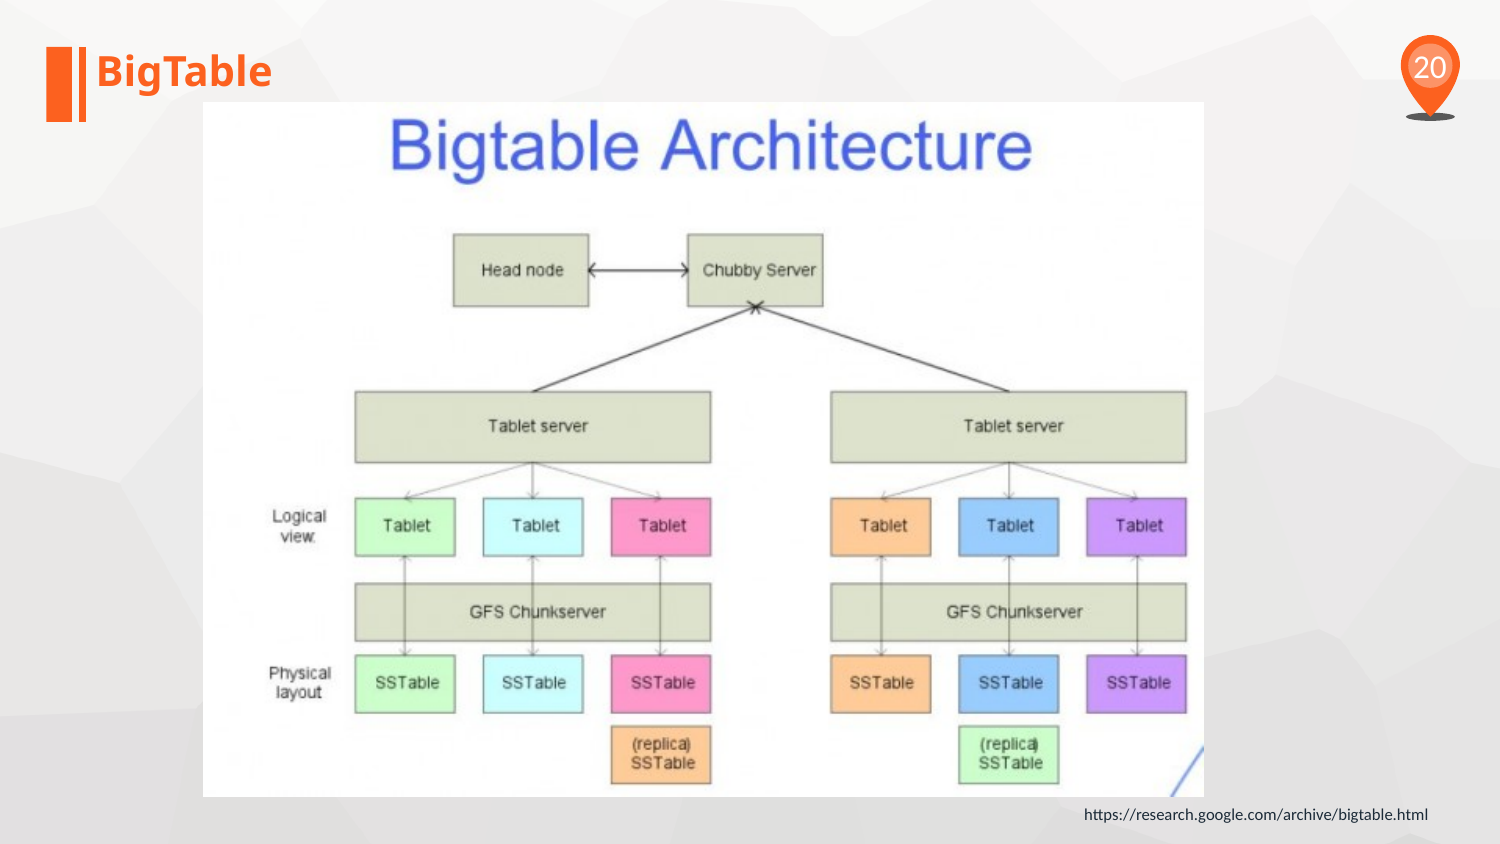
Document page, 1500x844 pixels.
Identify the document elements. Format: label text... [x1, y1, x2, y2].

picture [0, 0, 1500, 844]
slide_number 20 [1254, 42, 1500, 88]
text_box BigTable [80, 36, 288, 102]
text_box https://research.google.com/archive/bigtable.html [1069, 796, 1444, 831]
text_box [44, 45, 74, 124]
